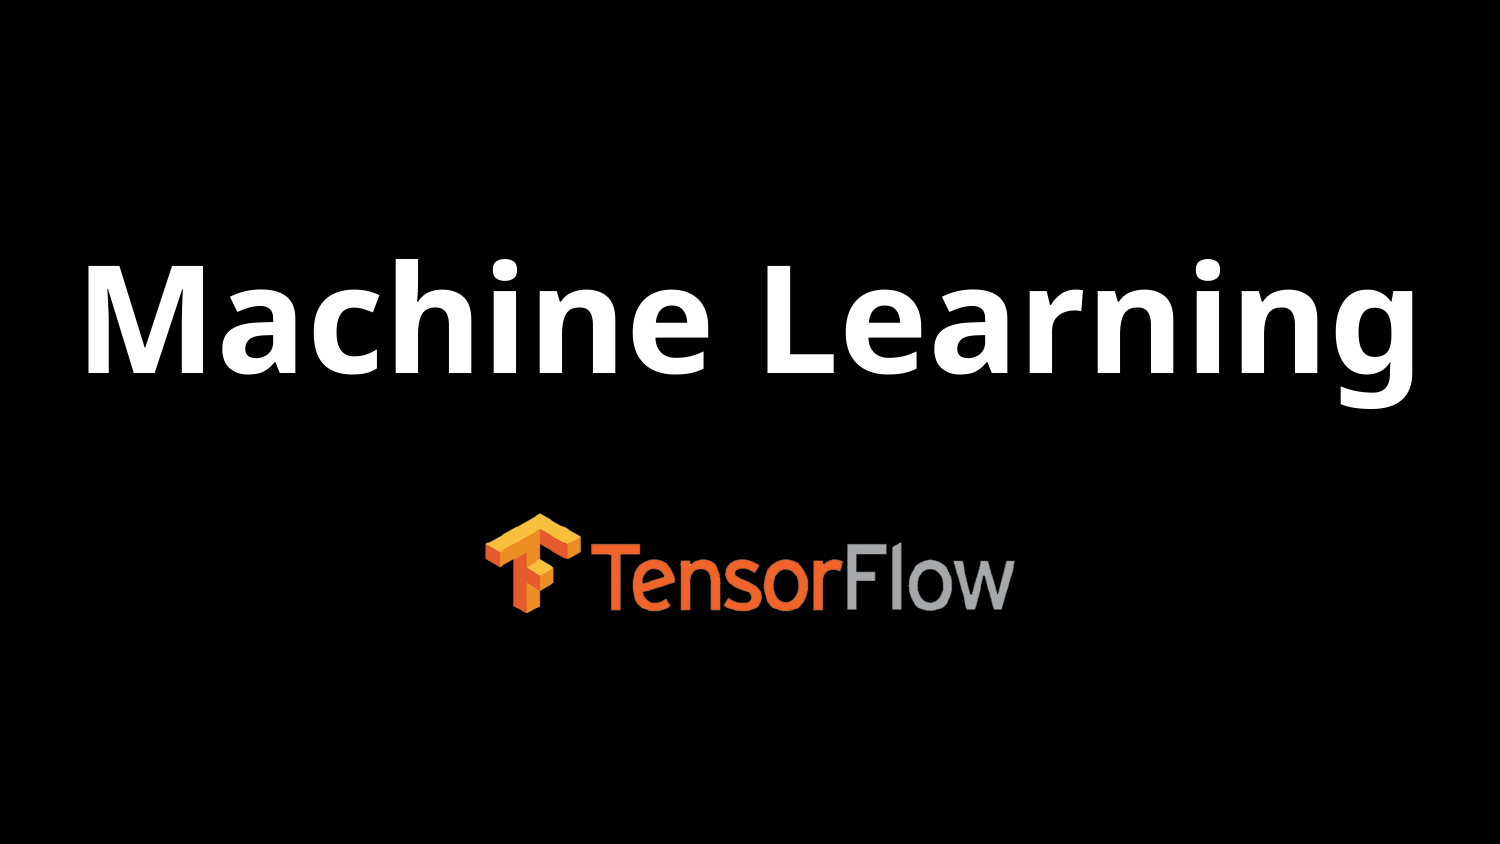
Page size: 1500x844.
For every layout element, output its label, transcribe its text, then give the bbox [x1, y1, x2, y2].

text_box Machine Learning [0, 0, 1500, 628]
picture [420, 480, 1080, 666]
